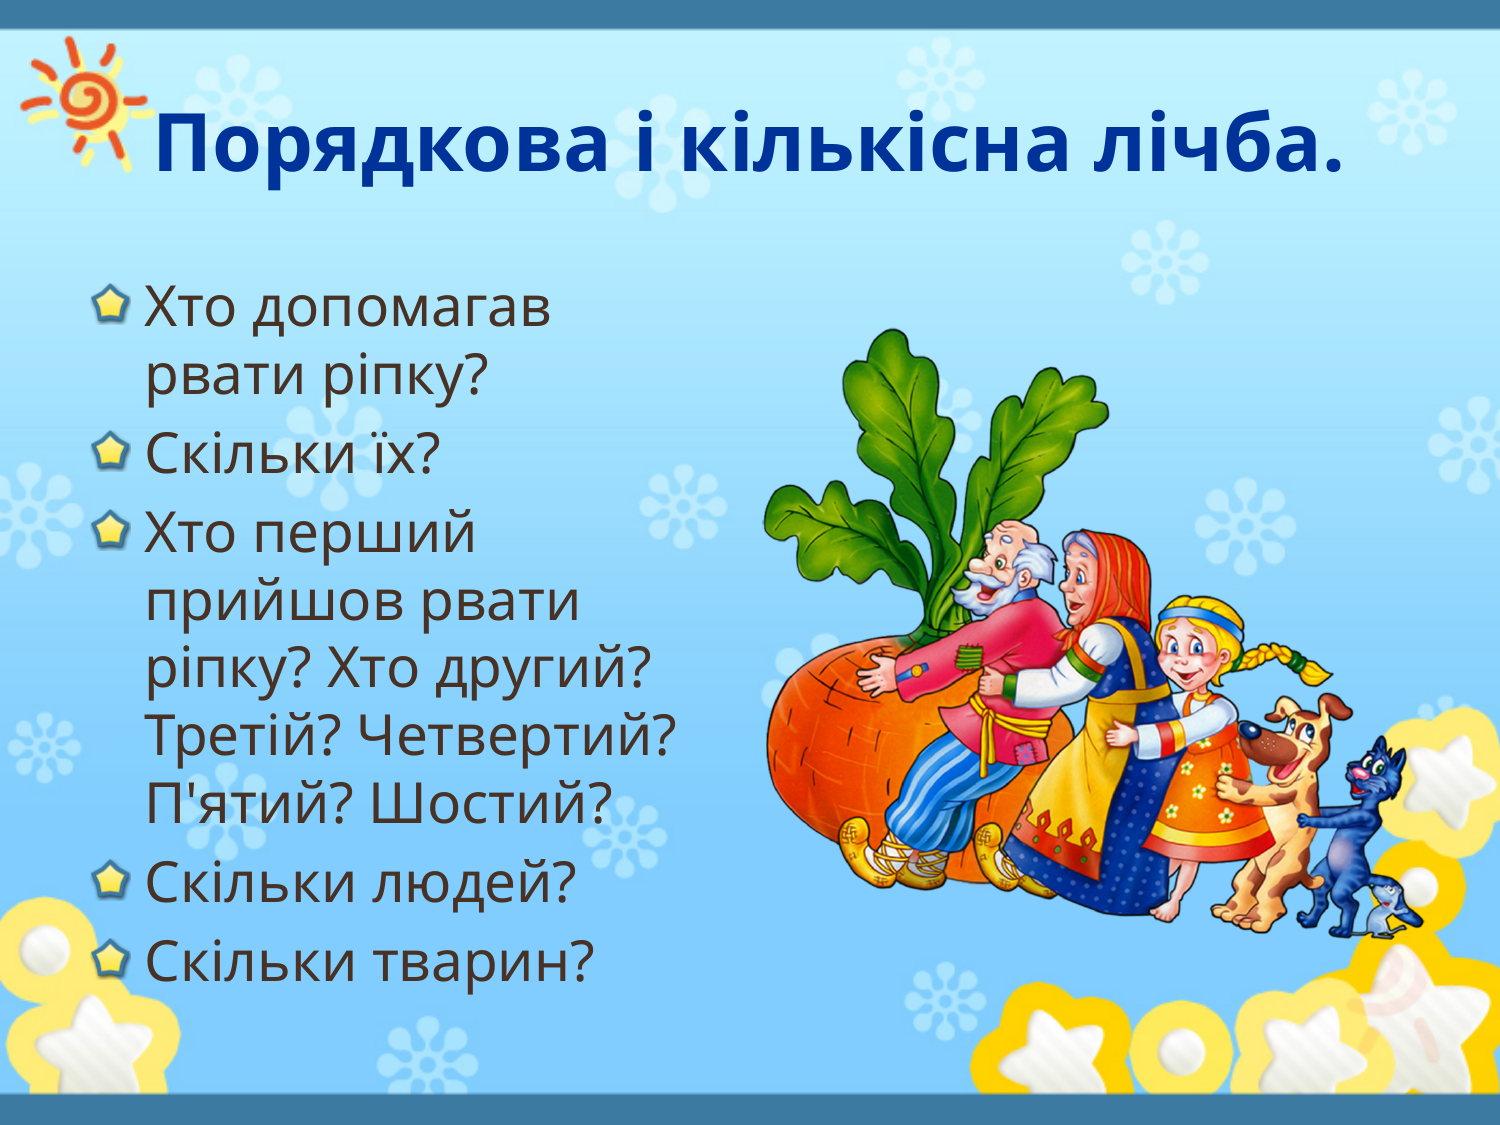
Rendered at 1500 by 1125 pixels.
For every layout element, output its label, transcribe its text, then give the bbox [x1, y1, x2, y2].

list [762, 327, 1426, 941]
list Хто допомагав рвати ріпку? Скільки їх? Хто перший прийшов рвати ріпку? Хто другий? Третій? Четвертий? П'ятий? Шостий? Скільки людей? Скільки тварин? [75, 262, 738, 1005]
title Порядкова і кількісна лічба. [75, 45, 1425, 233]
picture [0, 0, 1500, 1125]
